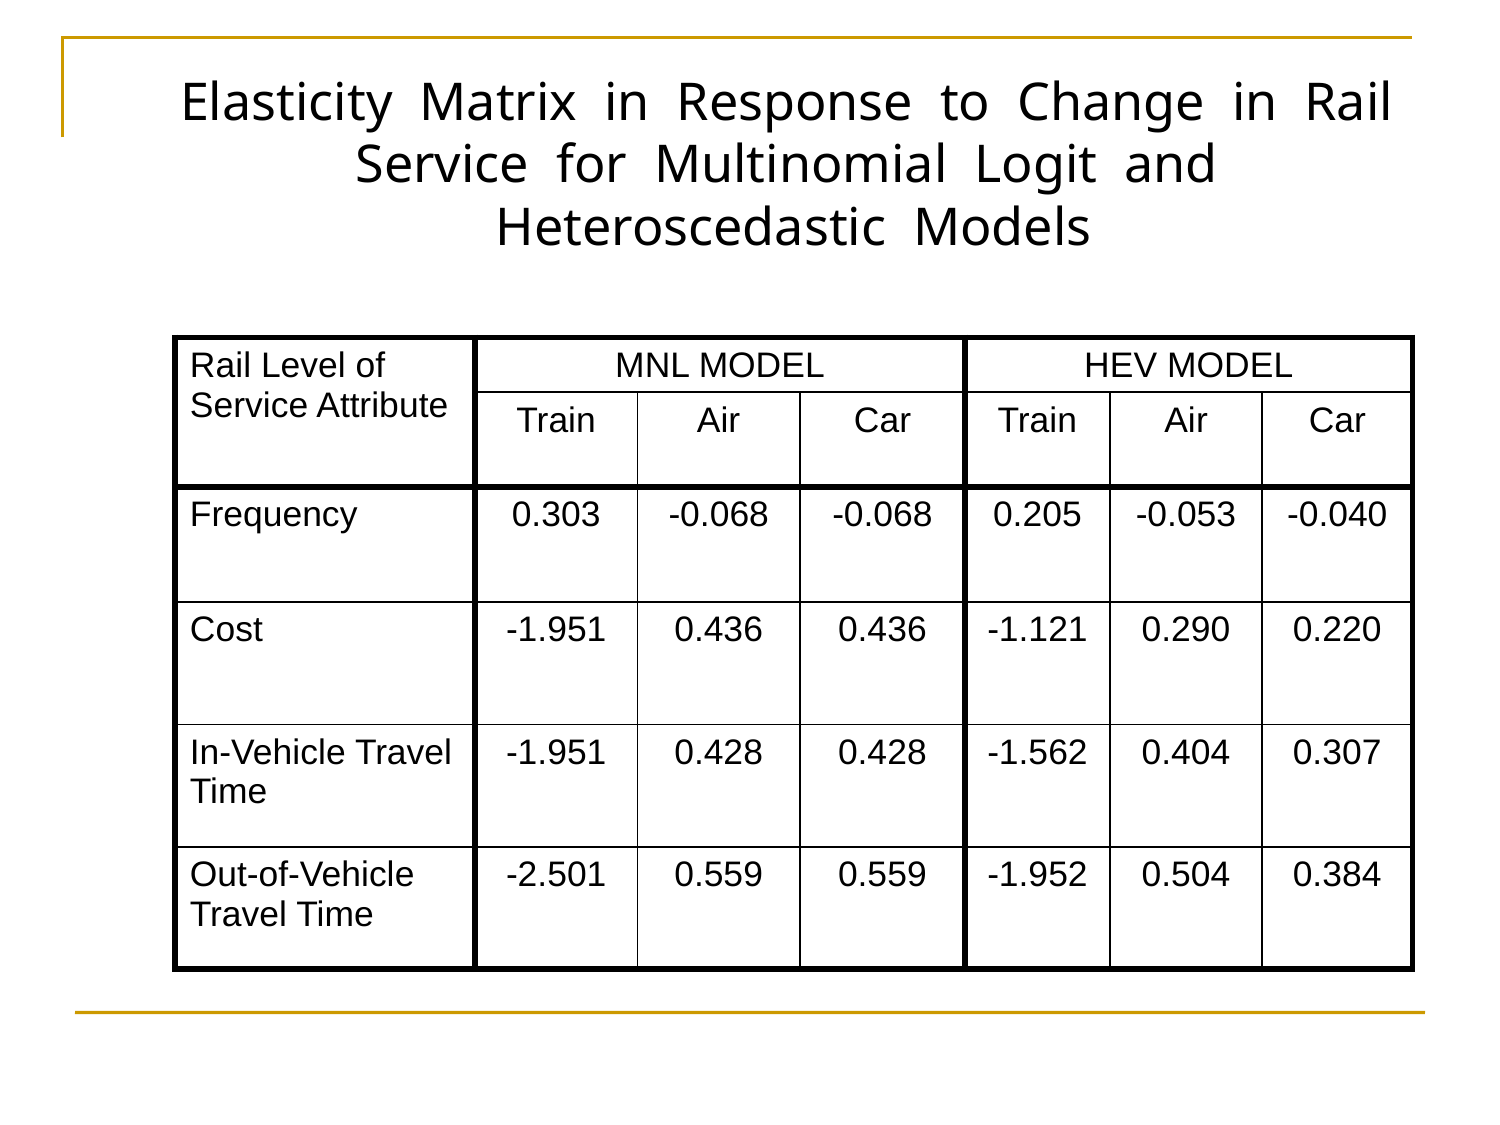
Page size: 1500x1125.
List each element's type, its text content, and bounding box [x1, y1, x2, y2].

table_cell 0.220 [1263, 603, 1410, 724]
table_header Rail Level of Service Attribute [178, 340, 472, 484]
table_cell -2.501 [478, 848, 637, 966]
table_cell Out-of-Vehicle Travel Time [178, 848, 472, 966]
table_header MNL MODEL [478, 340, 962, 391]
table_cell Train [968, 393, 1109, 484]
table_cell -0.068 [638, 490, 799, 601]
table_cell 0.559 [801, 848, 962, 966]
table_cell 0.436 [638, 603, 799, 724]
table_cell -1.562 [968, 725, 1109, 846]
table_cell 0.290 [1111, 603, 1261, 724]
table_cell -1.951 [478, 603, 637, 724]
table_cell Frequency [178, 490, 472, 601]
table_cell Air [1111, 393, 1261, 484]
table_cell -1.121 [968, 603, 1109, 724]
title Elasticity Matrix in Response to Change in Rail Service for Multinomial Logit and Heteroscedastic Models [150, 137, 1438, 263]
table_cell -1.951 [478, 725, 637, 846]
table_cell -0.068 [801, 490, 962, 601]
table_cell 0.307 [1263, 725, 1410, 846]
table_cell 0.303 [478, 490, 637, 601]
table_cell 0.384 [1263, 848, 1410, 966]
table_cell Air [638, 393, 799, 484]
table_header HEV MODEL [968, 340, 1410, 391]
table_cell 0.504 [1111, 848, 1261, 966]
table_cell Car [801, 393, 962, 484]
table_cell -0.053 [1111, 490, 1261, 601]
table_cell 0.436 [801, 603, 962, 724]
table_cell 0.428 [638, 725, 799, 846]
table_cell 0.428 [801, 725, 962, 846]
table_cell 0.205 [968, 490, 1109, 601]
table_cell 0.559 [638, 848, 799, 966]
table_cell 0.404 [1111, 725, 1261, 846]
table_cell Train [478, 393, 637, 484]
table_cell Cost [178, 603, 472, 724]
table_cell -0.040 [1263, 490, 1410, 601]
table_cell In-Vehicle Travel Time [178, 725, 472, 846]
table_cell -1.952 [968, 848, 1109, 966]
table_cell Car [1263, 393, 1410, 484]
